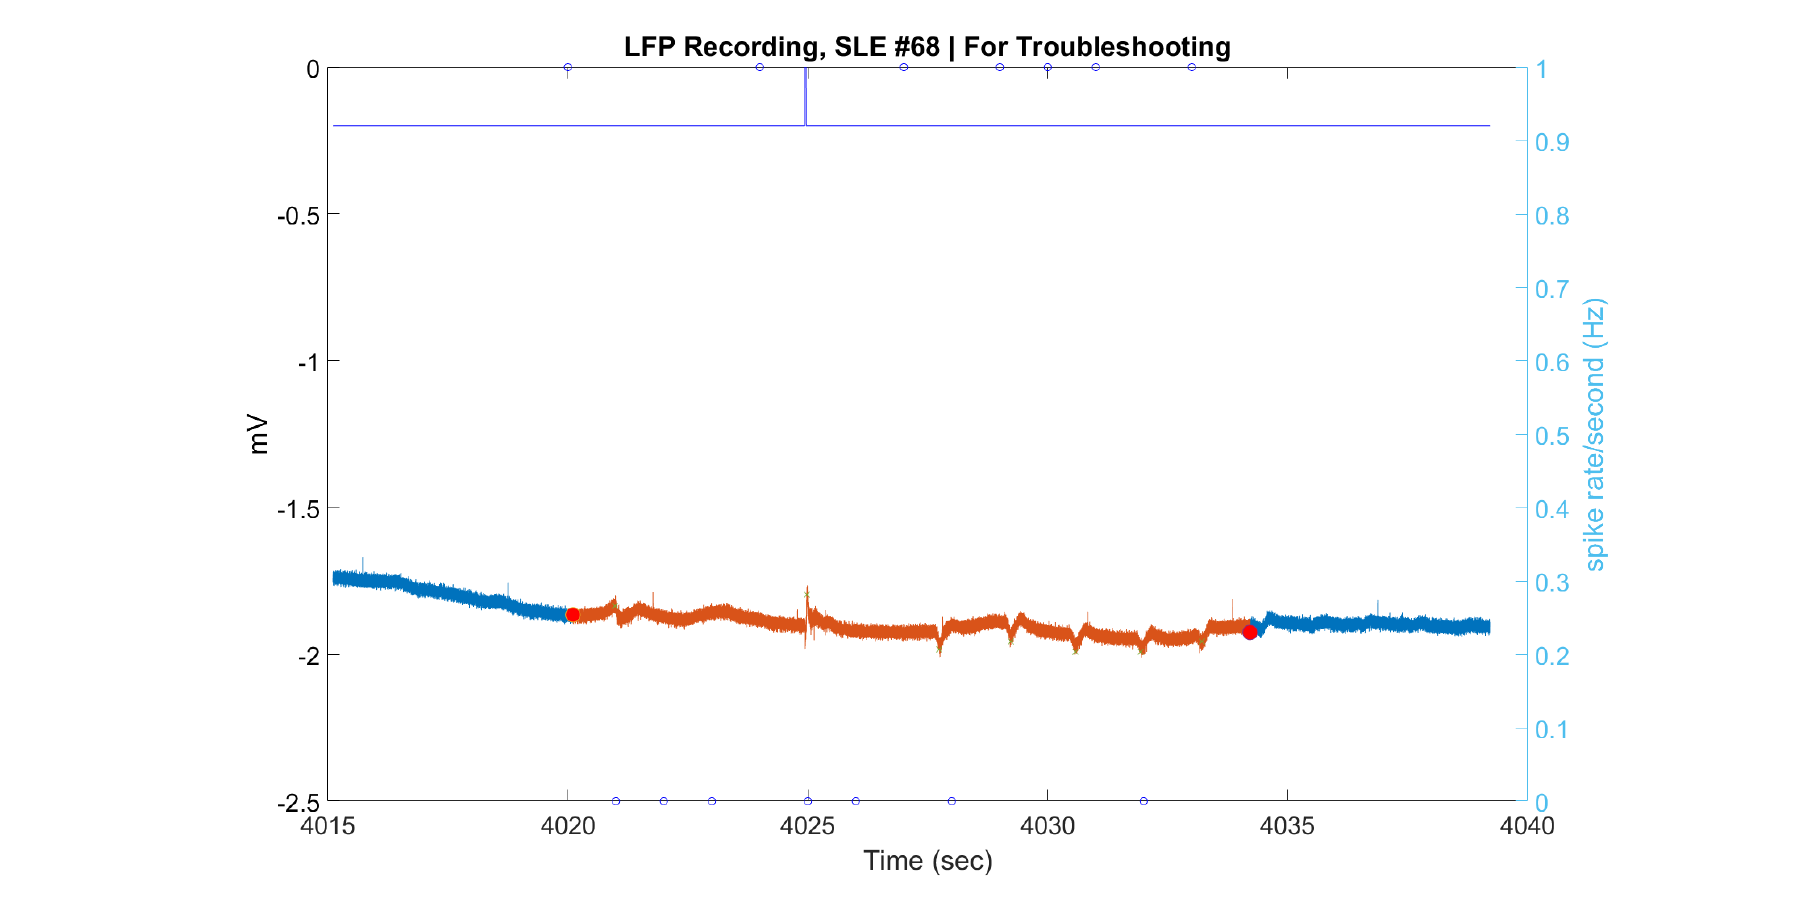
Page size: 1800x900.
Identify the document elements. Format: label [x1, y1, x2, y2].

picture [126, 0, 1674, 900]
